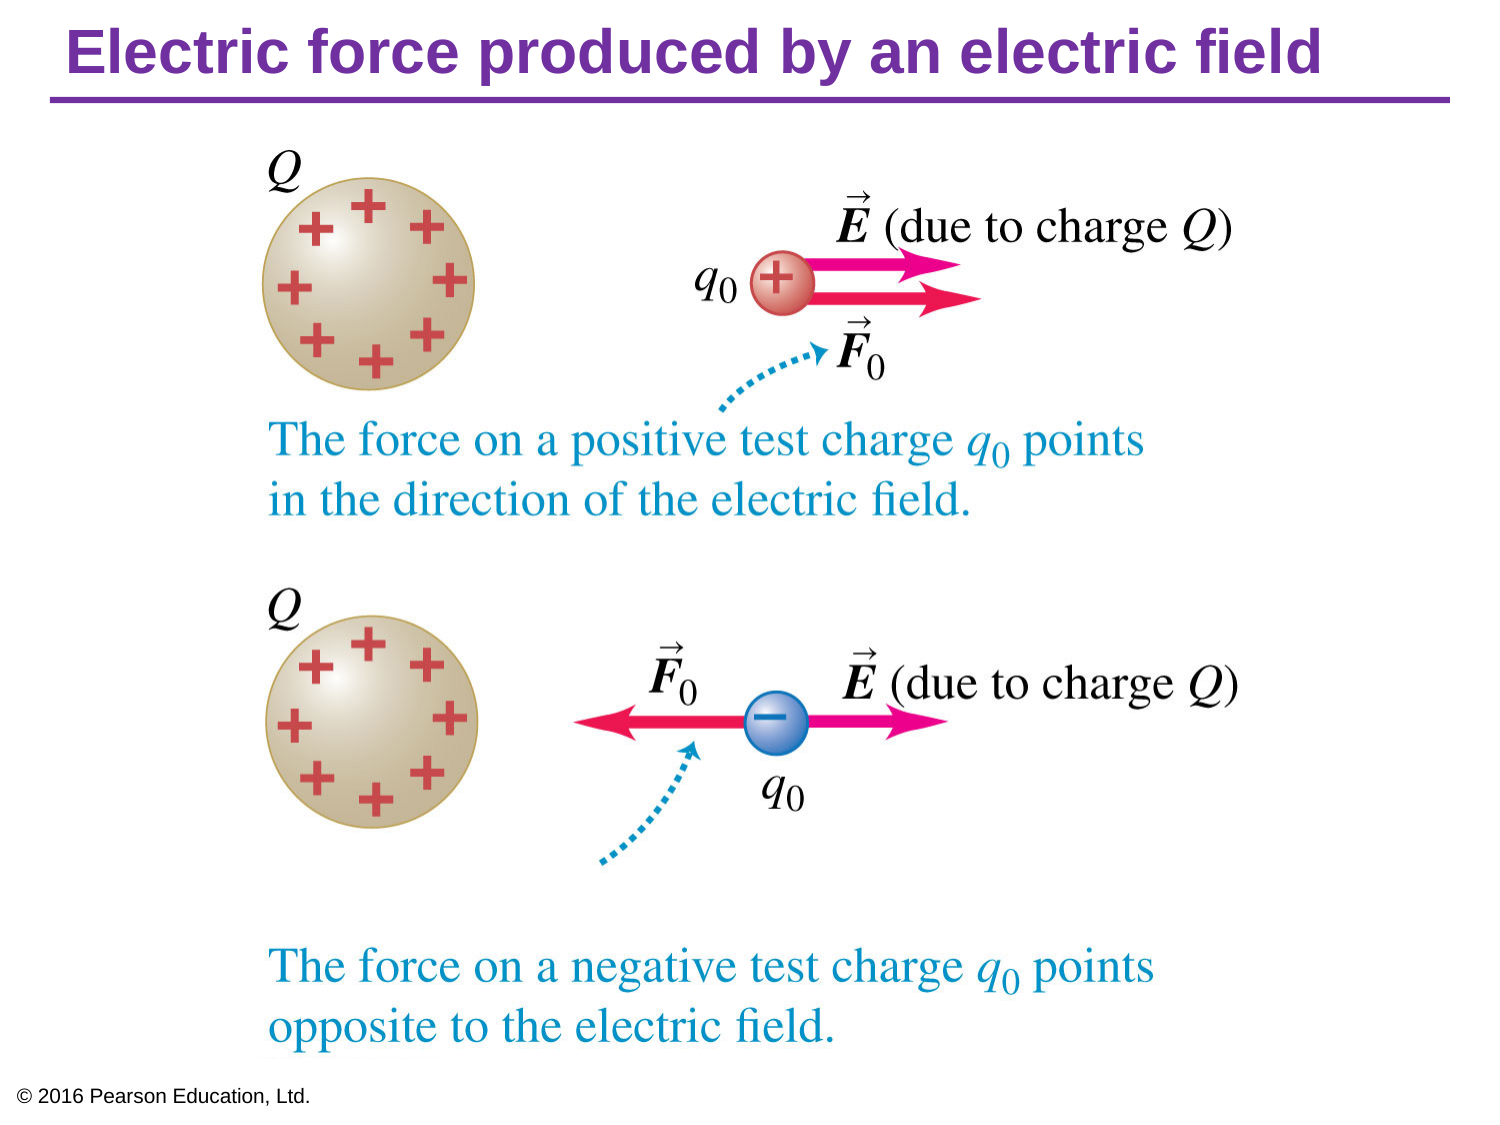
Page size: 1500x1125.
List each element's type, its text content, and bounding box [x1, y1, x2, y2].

title Electric force produced by an electric field [50, 12, 1450, 96]
footer © 2016 Pearson Education, Ltd. [1, 1065, 509, 1125]
picture [255, 144, 1245, 1059]
